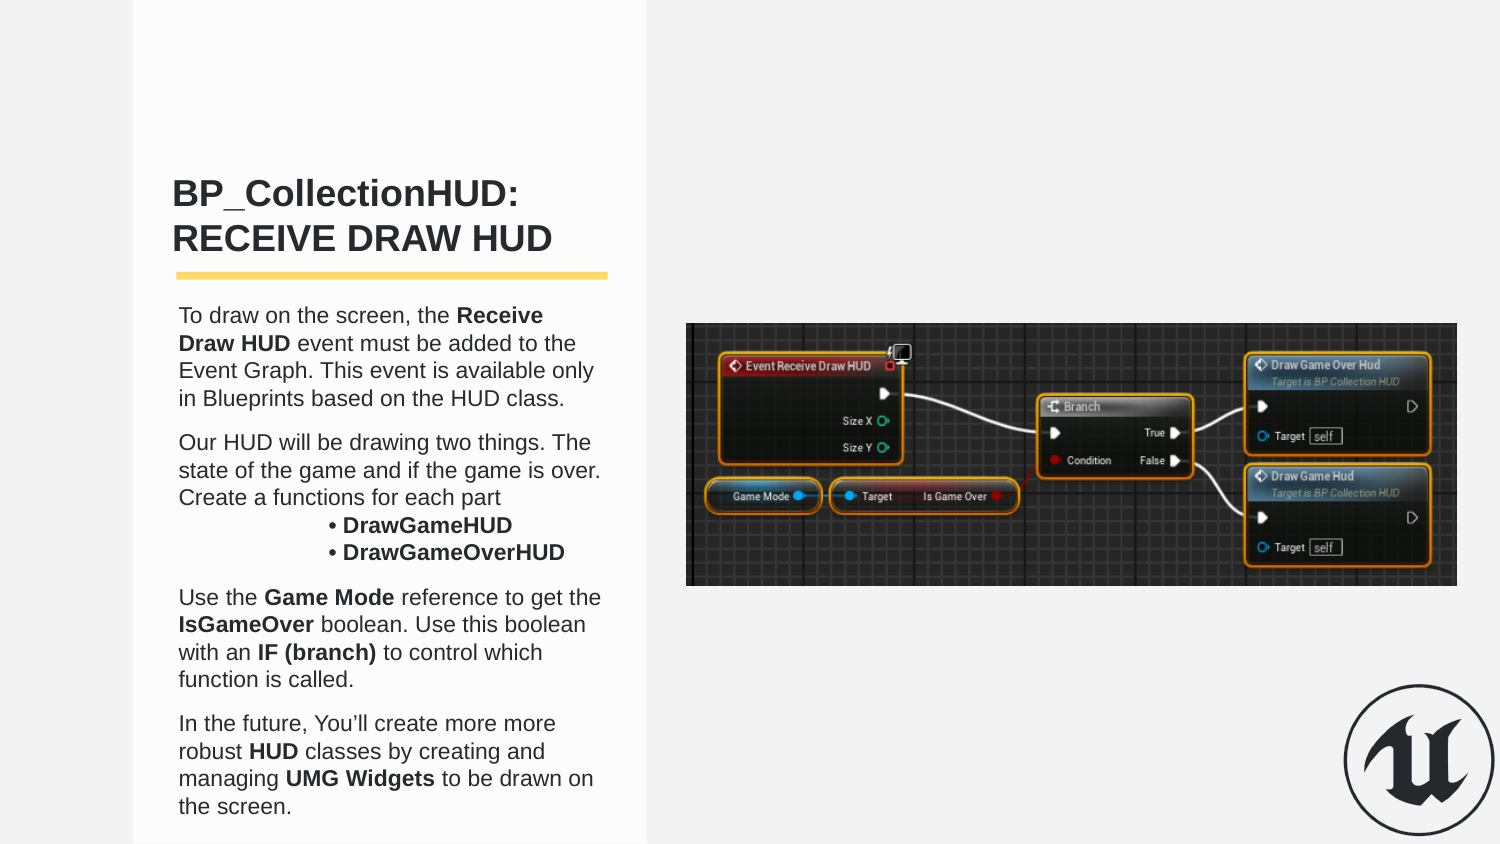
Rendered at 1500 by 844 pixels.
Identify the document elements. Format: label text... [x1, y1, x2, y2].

list BP_CollectionHUD: RECEIVE DRAW HUD [166, 133, 631, 262]
picture [1338, 678, 1500, 844]
list To draw on the screen, the Receive Draw HUD event must be added to the Event Graph. This event is available only in Blueprints based on the HUD class. Our HUD will be drawing two things. The state of the game and if the game is over. Create a functions for each part • DrawGameHUD • DrawGameOverHUD Use the Game Mode reference to get the IsGameOver boolean. Use this boolean with an IF (branch) to control which function is called. In the future, You’ll create more more robust HUD classes by creating and managing UMG Widgets to be drawn on the screen. [173, 298, 612, 844]
picture [685, 323, 1457, 586]
